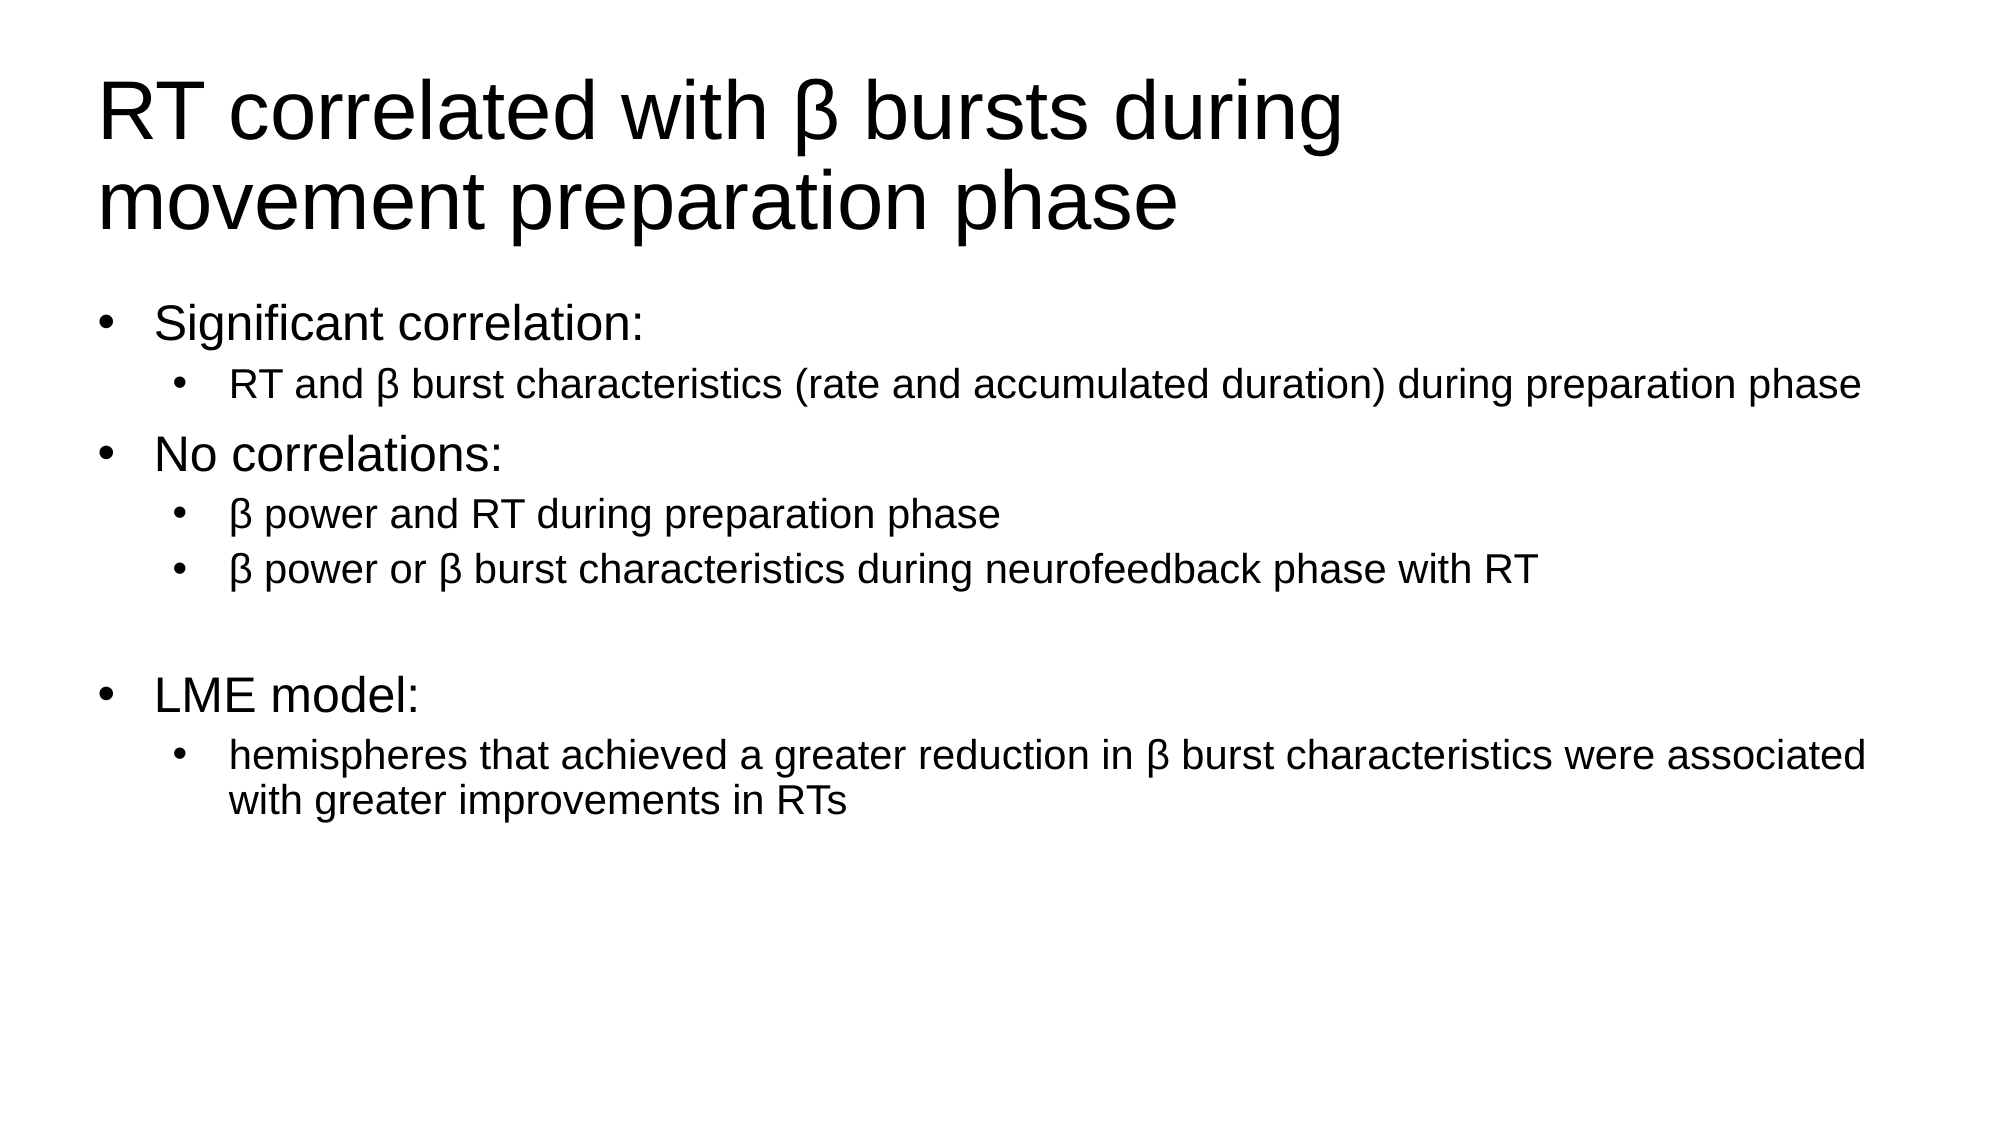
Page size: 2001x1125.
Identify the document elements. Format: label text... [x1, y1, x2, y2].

list Significant correlation: RT and β burst characteristics (rate and accumulated duration) during preparation phase No correlations: β power and RT during preparation phase β power or β burst characteristics during neurofeedback phase with RT LME model: hemispheres that achieved a greater reduction in β burst characteristics were associated with greater improvements in RTs [82, 290, 1899, 970]
title RT correlated with β bursts during movement preparation phase [82, 71, 1710, 243]
